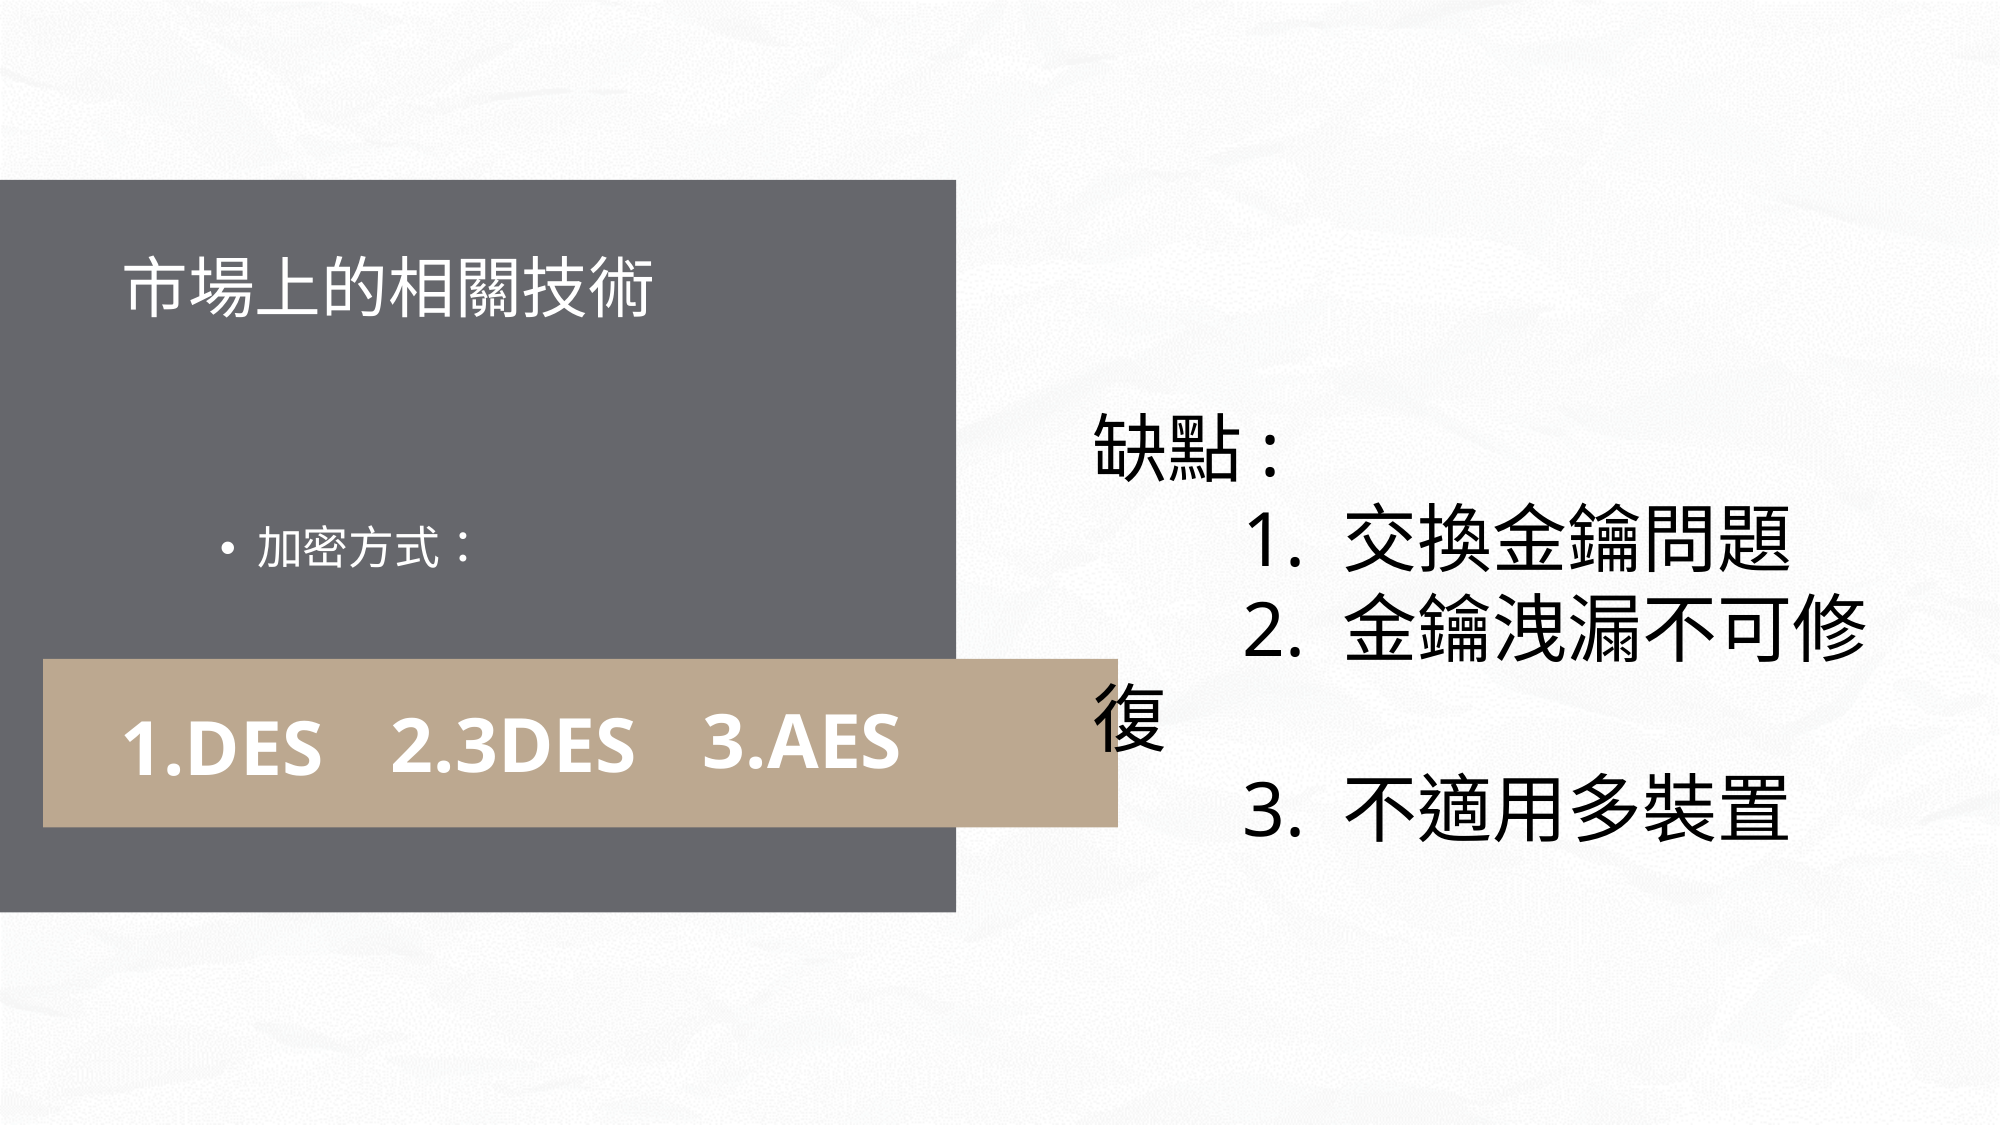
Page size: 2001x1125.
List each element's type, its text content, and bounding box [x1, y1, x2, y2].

text_box [0, 179, 957, 913]
text_box 1.DES [105, 692, 478, 798]
text_box 3.AES [688, 686, 1061, 791]
text_box [42, 658, 1077, 828]
text_box 市場上的相關技術 [106, 238, 811, 366]
text_box 2.3DES [376, 690, 749, 795]
text_box 加密方式： [205, 518, 502, 583]
text_box 缺點: 1. 交換金鑰問題 2. 金鑰洩漏不可修復 3. 不適用多裝置 [1077, 393, 1957, 859]
